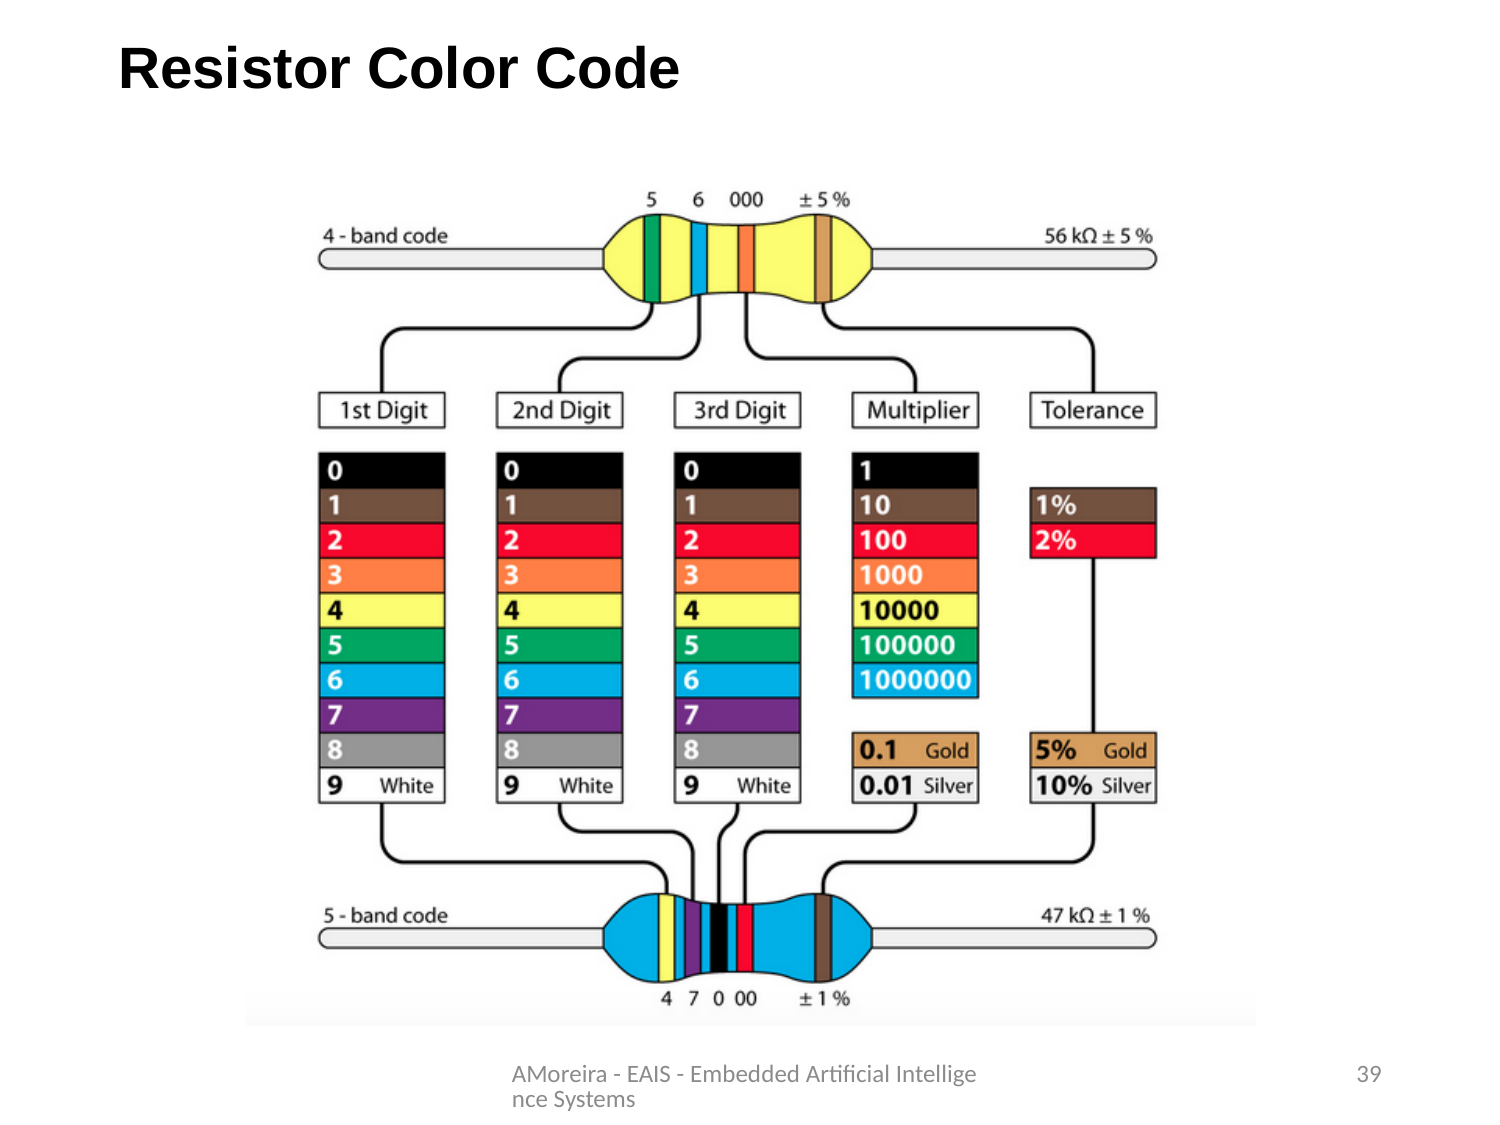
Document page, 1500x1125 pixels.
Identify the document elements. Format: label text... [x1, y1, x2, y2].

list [231, 161, 1269, 1026]
title Resistor Color Code [103, 3, 1397, 137]
footer AMoreira - EAIS - Embedded Artificial Intelligence Systems [496, 1042, 1004, 1103]
slide_number 39 [1059, 1042, 1397, 1103]
